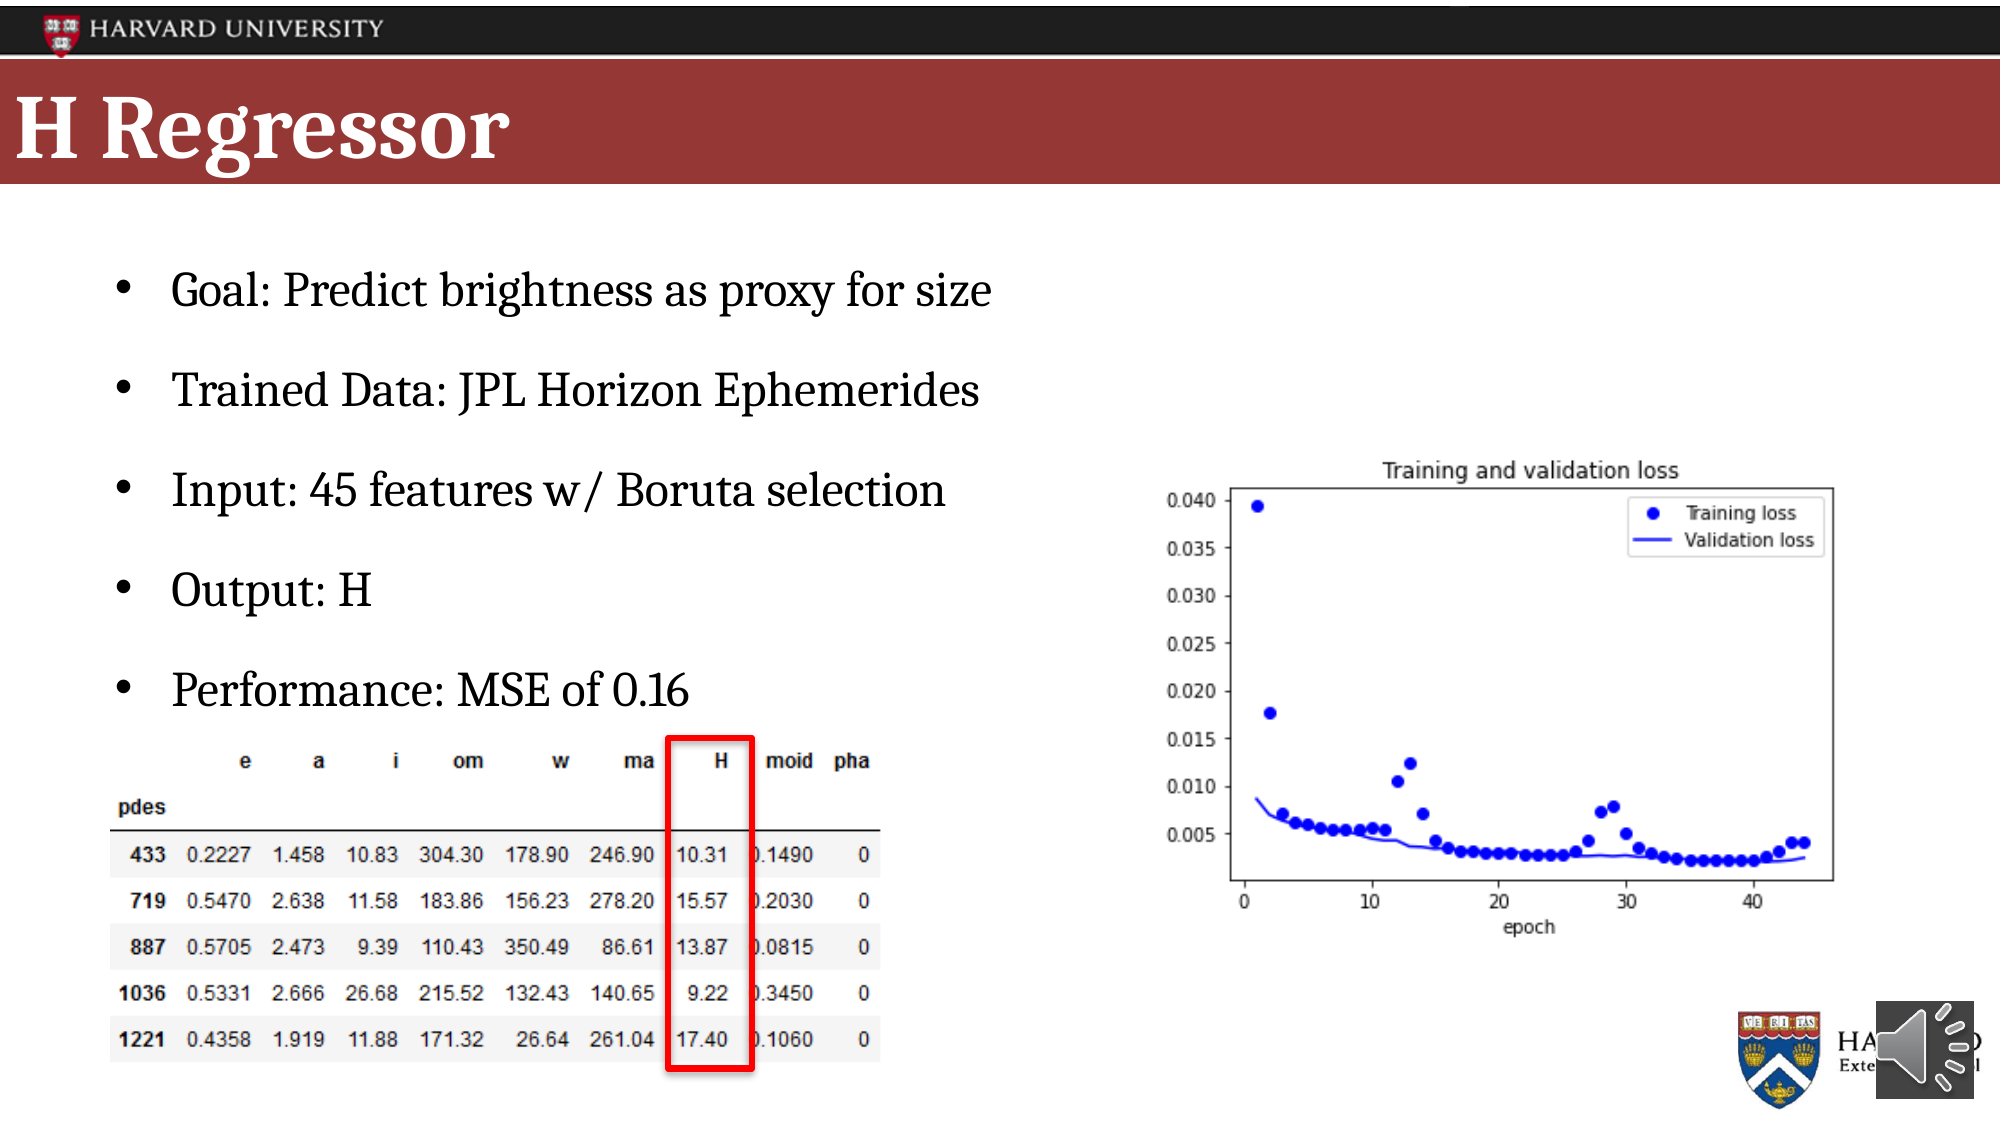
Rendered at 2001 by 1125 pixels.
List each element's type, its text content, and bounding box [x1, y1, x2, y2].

picture [1133, 441, 1874, 961]
text_box H Regressor [0, 70, 2000, 184]
picture [110, 740, 884, 1071]
list Goal: Predict brightness as proxy for size Trained Data: JPL Horizon Ephemerides Input: 45 features w/ Boruta selection Output: H Performance: MSE of 0.16 [99, 219, 1900, 1082]
picture [1724, 985, 2000, 1125]
picture [0, 6, 2000, 59]
